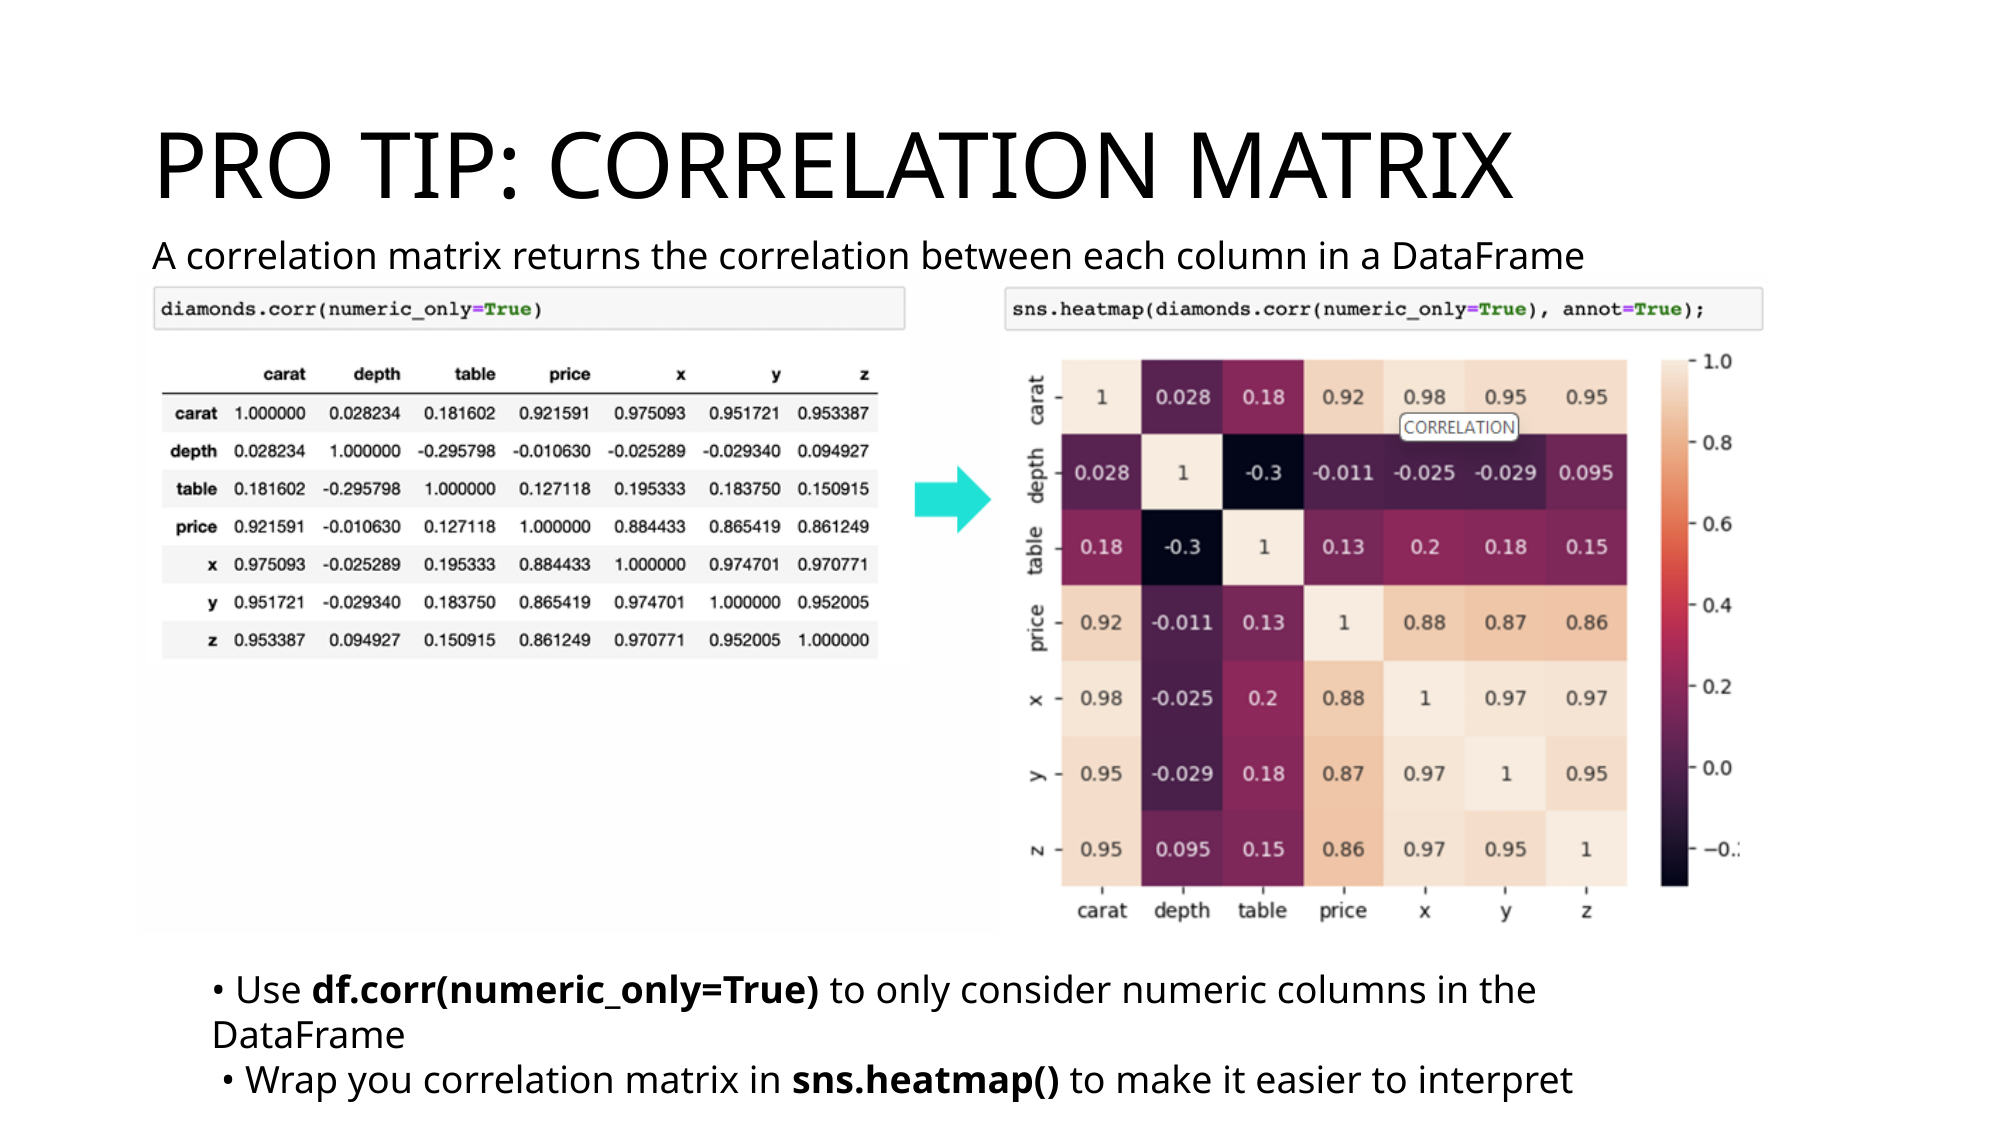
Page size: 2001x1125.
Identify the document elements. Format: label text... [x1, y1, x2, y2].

picture [136, 274, 1768, 933]
title PRO TIP: CORRELATION MATRIX [137, 59, 1863, 278]
text_box • Use df.corr(numeric_only=True) to only consider numeric columns in the DataFrame • Wrap you correlation matrix in sns.heatmap() to make it easier to interpret [196, 958, 1708, 1109]
text_box A correlation matrix returns the correlation between each column in a DataFrame [137, 224, 1804, 284]
